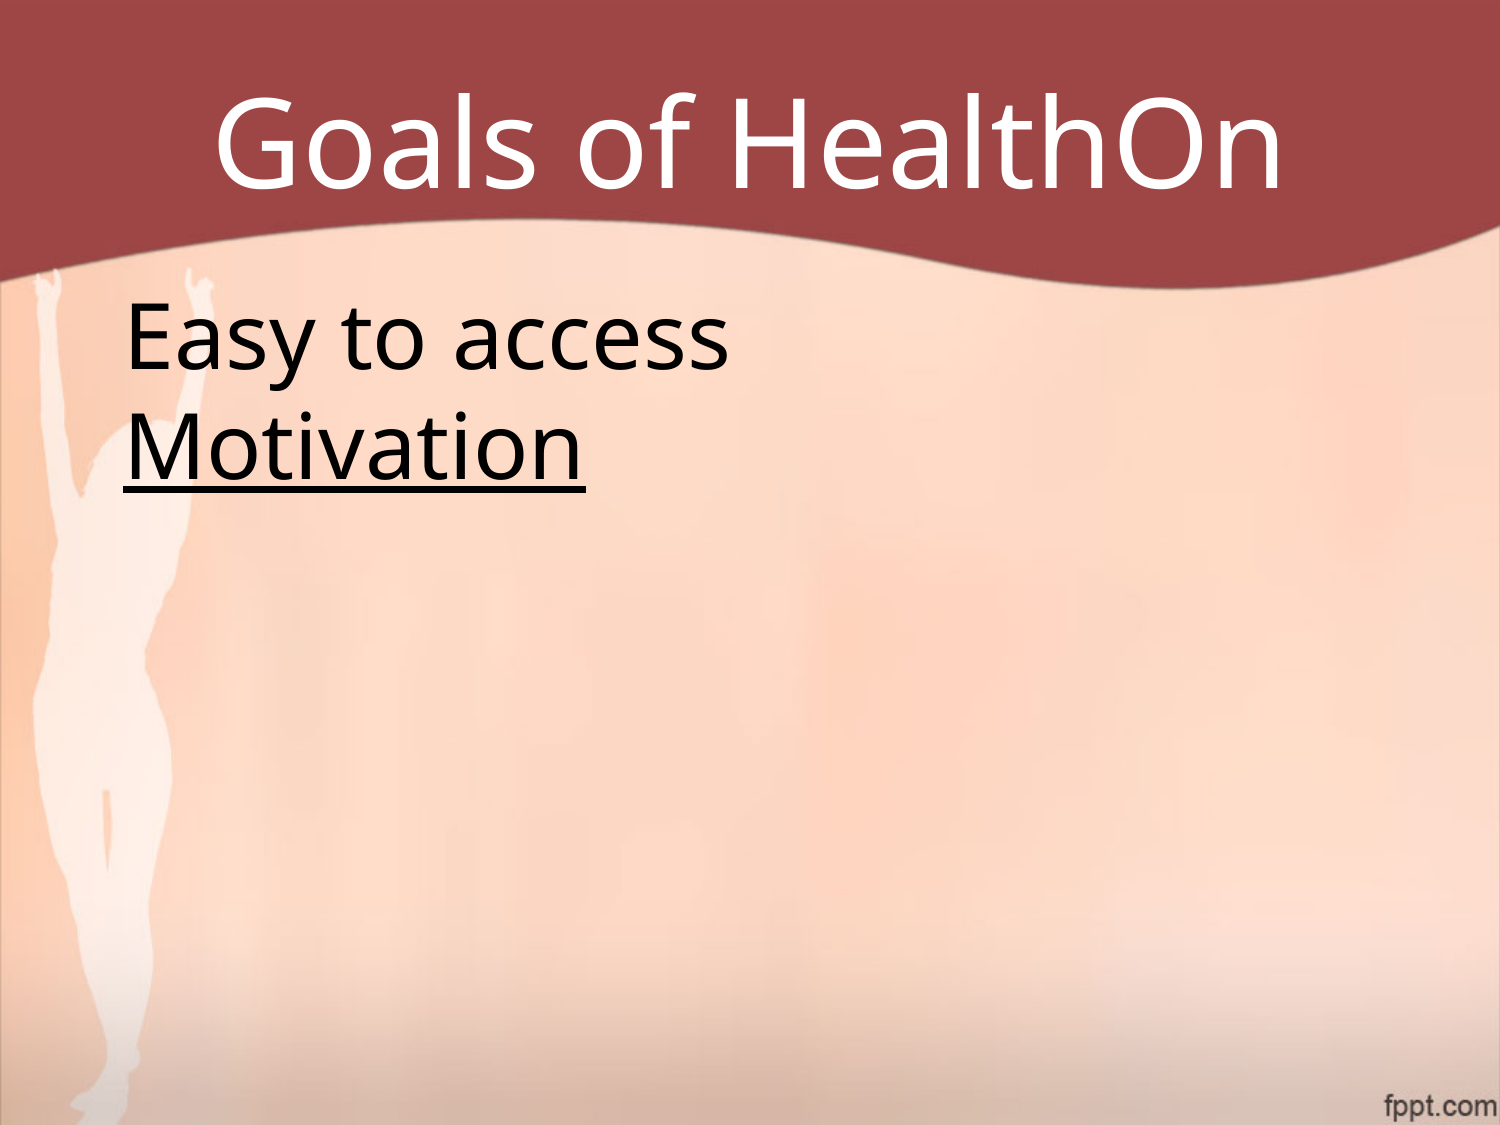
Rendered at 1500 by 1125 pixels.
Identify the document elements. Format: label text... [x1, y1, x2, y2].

title Goals of HealthOn [75, 45, 1425, 233]
picture [0, 0, 1500, 1125]
list Easy to access Motivation [75, 262, 1425, 1005]
